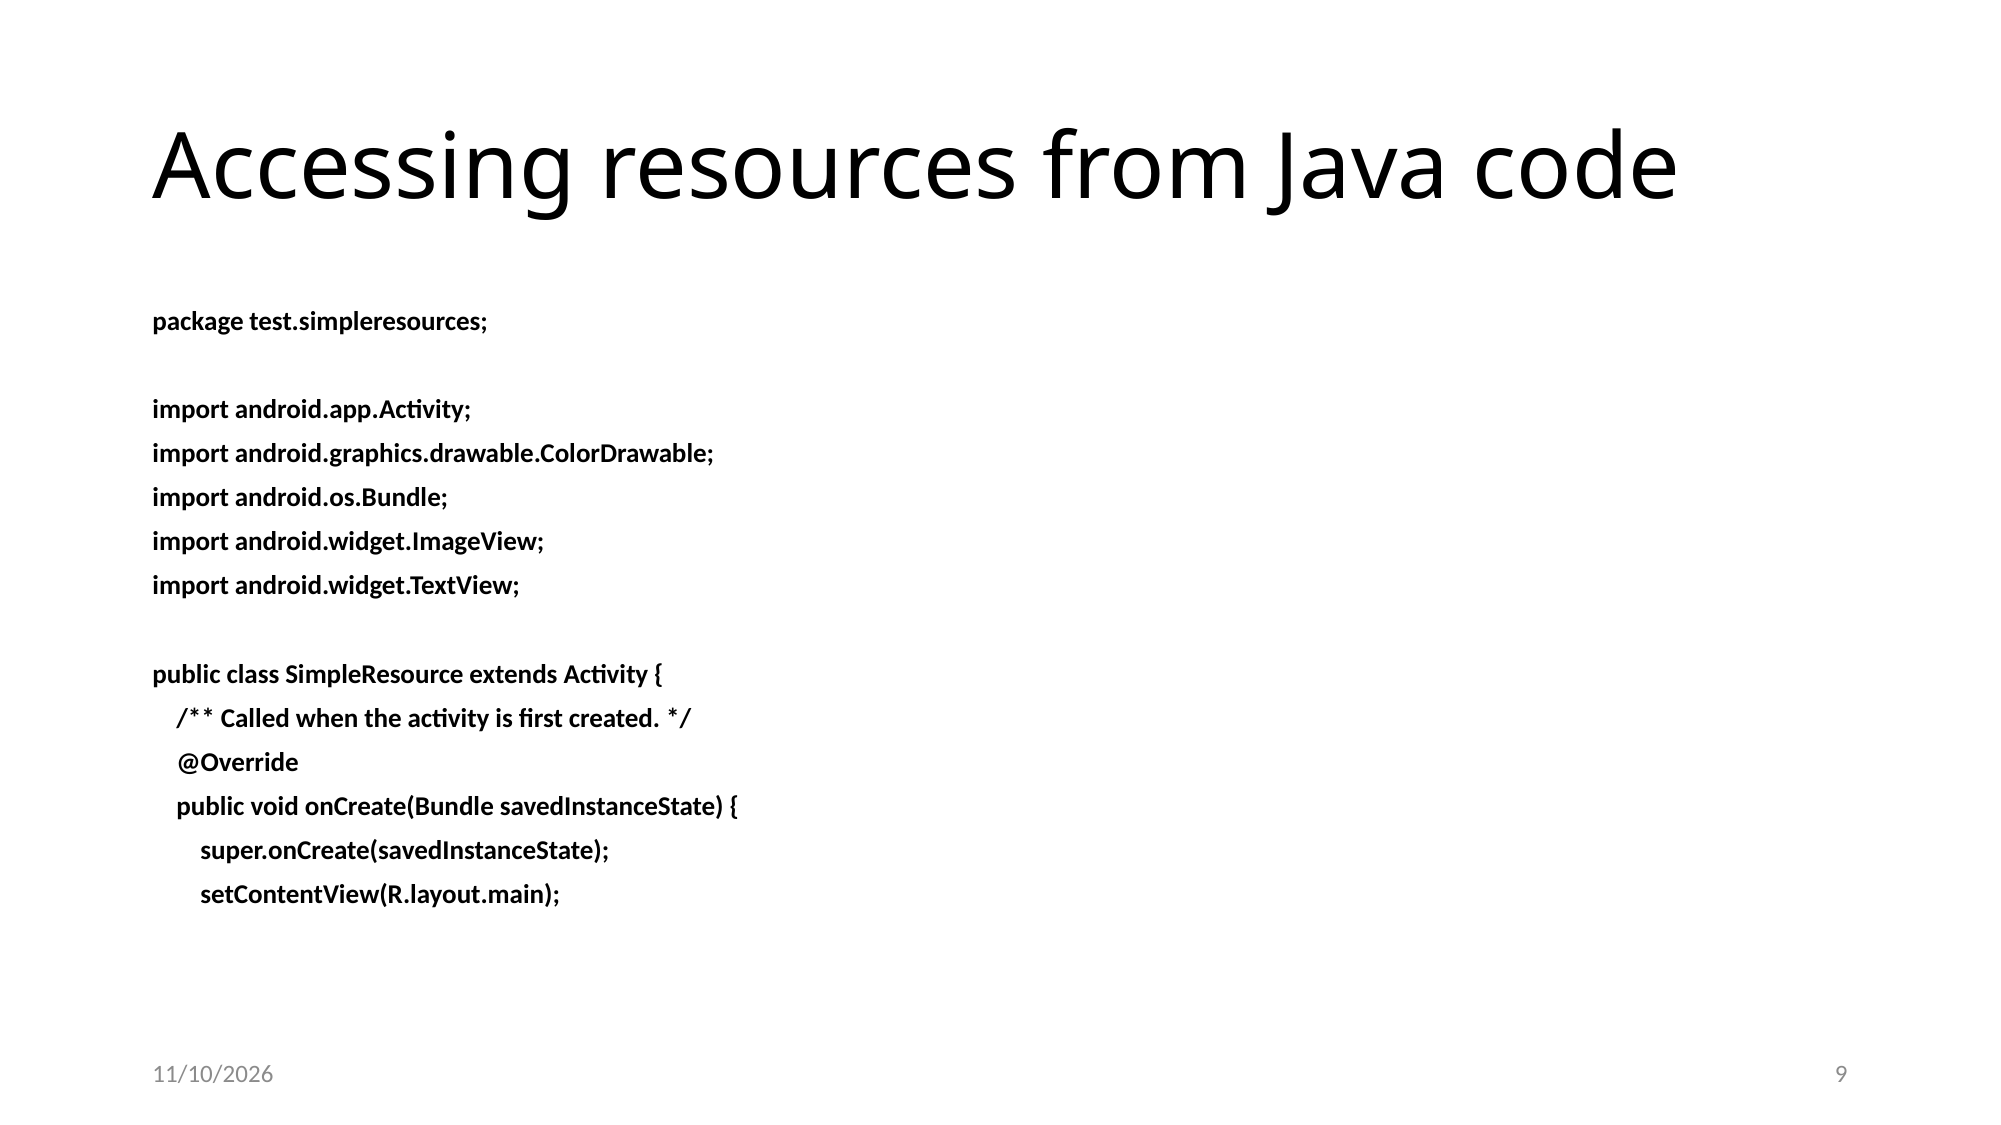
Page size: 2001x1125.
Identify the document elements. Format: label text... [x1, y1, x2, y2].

slide_number 9 [1412, 1042, 1863, 1103]
list package test.simpleresources; import android.app.Activity; import android.graphics.drawable.ColorDrawable; import android.os.Bundle; import android.widget.ImageView; import android.widget.TextView; public class SimpleResource extends Activity { /** Called when the activity is first created. */ @Override public void onCreate(Bundle savedInstanceState) { super.onCreate(savedInstanceState); setContentView(R.layout.main); [137, 299, 1863, 1014]
title Accessing resources from Java code [137, 59, 1863, 278]
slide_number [137, 1042, 588, 1103]
